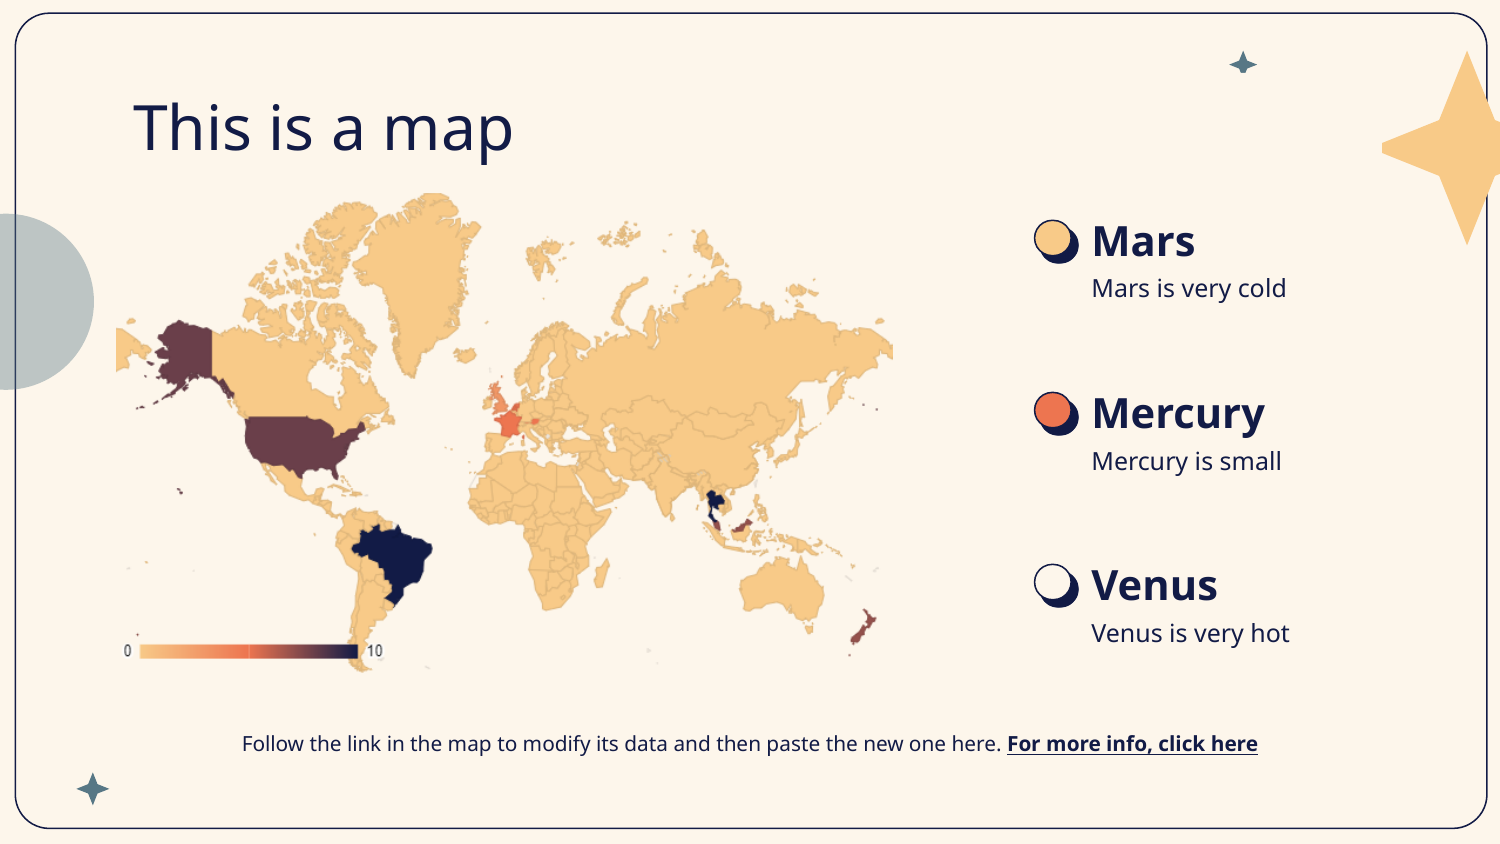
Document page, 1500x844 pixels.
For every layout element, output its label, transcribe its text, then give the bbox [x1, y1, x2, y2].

text_box Mercury [1076, 393, 1351, 430]
text_box Follow the link in the map to modify its data and then paste the new one here. For more info, click here [161, 727, 1339, 763]
text_box [1034, 392, 1072, 428]
text_box Venus [1076, 565, 1351, 602]
text_box Mars [1076, 221, 1351, 257]
title This is a map [118, 72, 1382, 167]
text_box [1034, 564, 1072, 600]
text_box Venus is very hot [1076, 602, 1351, 661]
text_box Mars is very cold [1076, 257, 1351, 317]
text_box Mercury is small [1076, 430, 1351, 489]
text_box [1034, 220, 1072, 256]
picture [116, 192, 894, 674]
